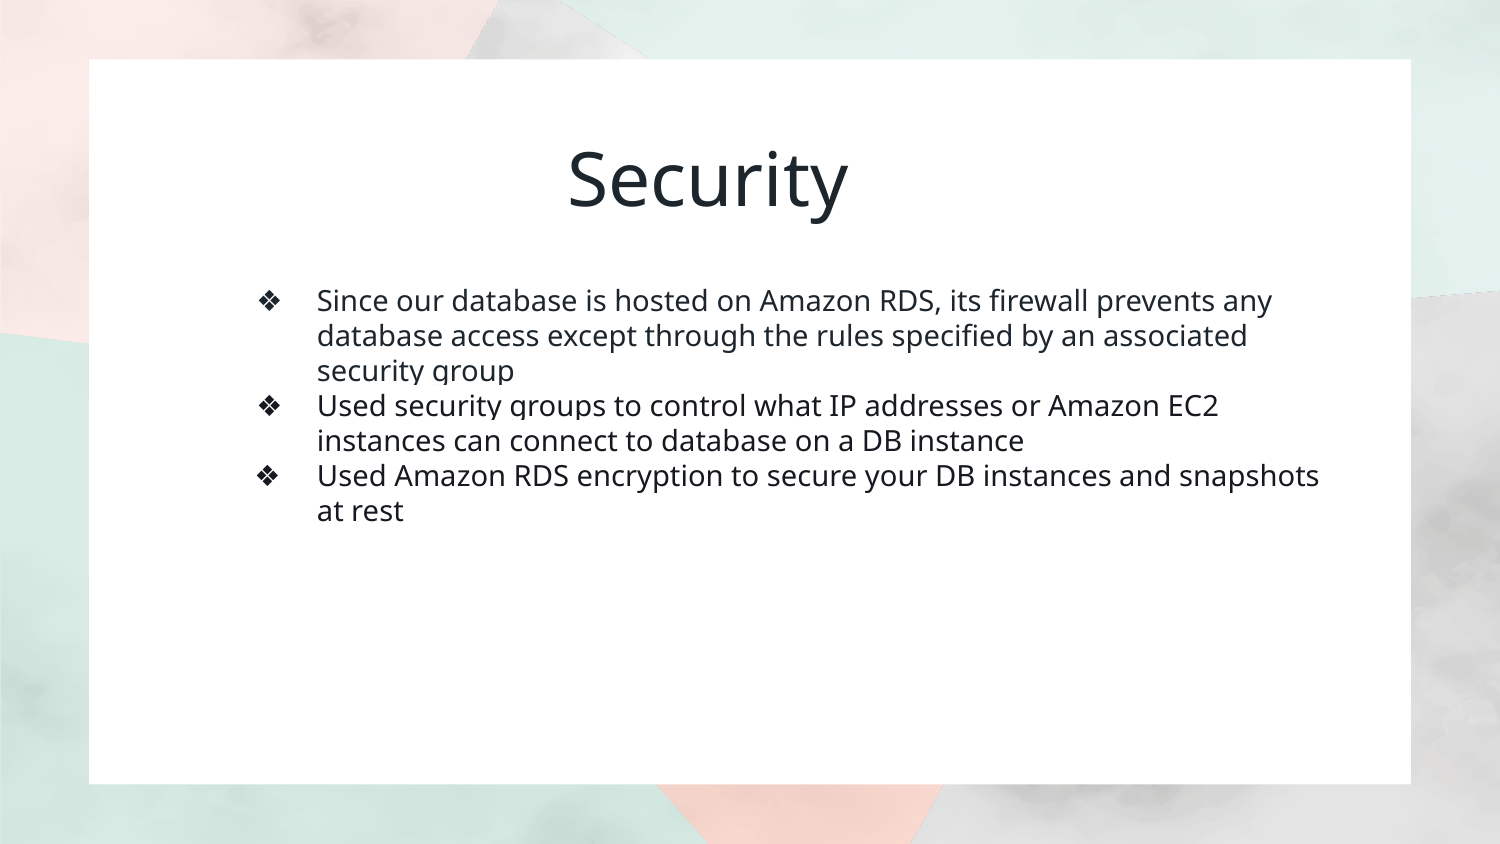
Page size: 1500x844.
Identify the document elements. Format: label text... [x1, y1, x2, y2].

title Security [427, 124, 989, 228]
subtitle Since our database is hosted on Amazon RDS, its firewall prevents any database access except through the rules specified by an associated security group Used security groups to control what IP addresses or Amazon EC2 instances can connect to database on a DB instance Used Amazon RDS encryption to secure your DB instances and snapshots at rest [226, 267, 1353, 727]
picture [0, 0, 1500, 844]
